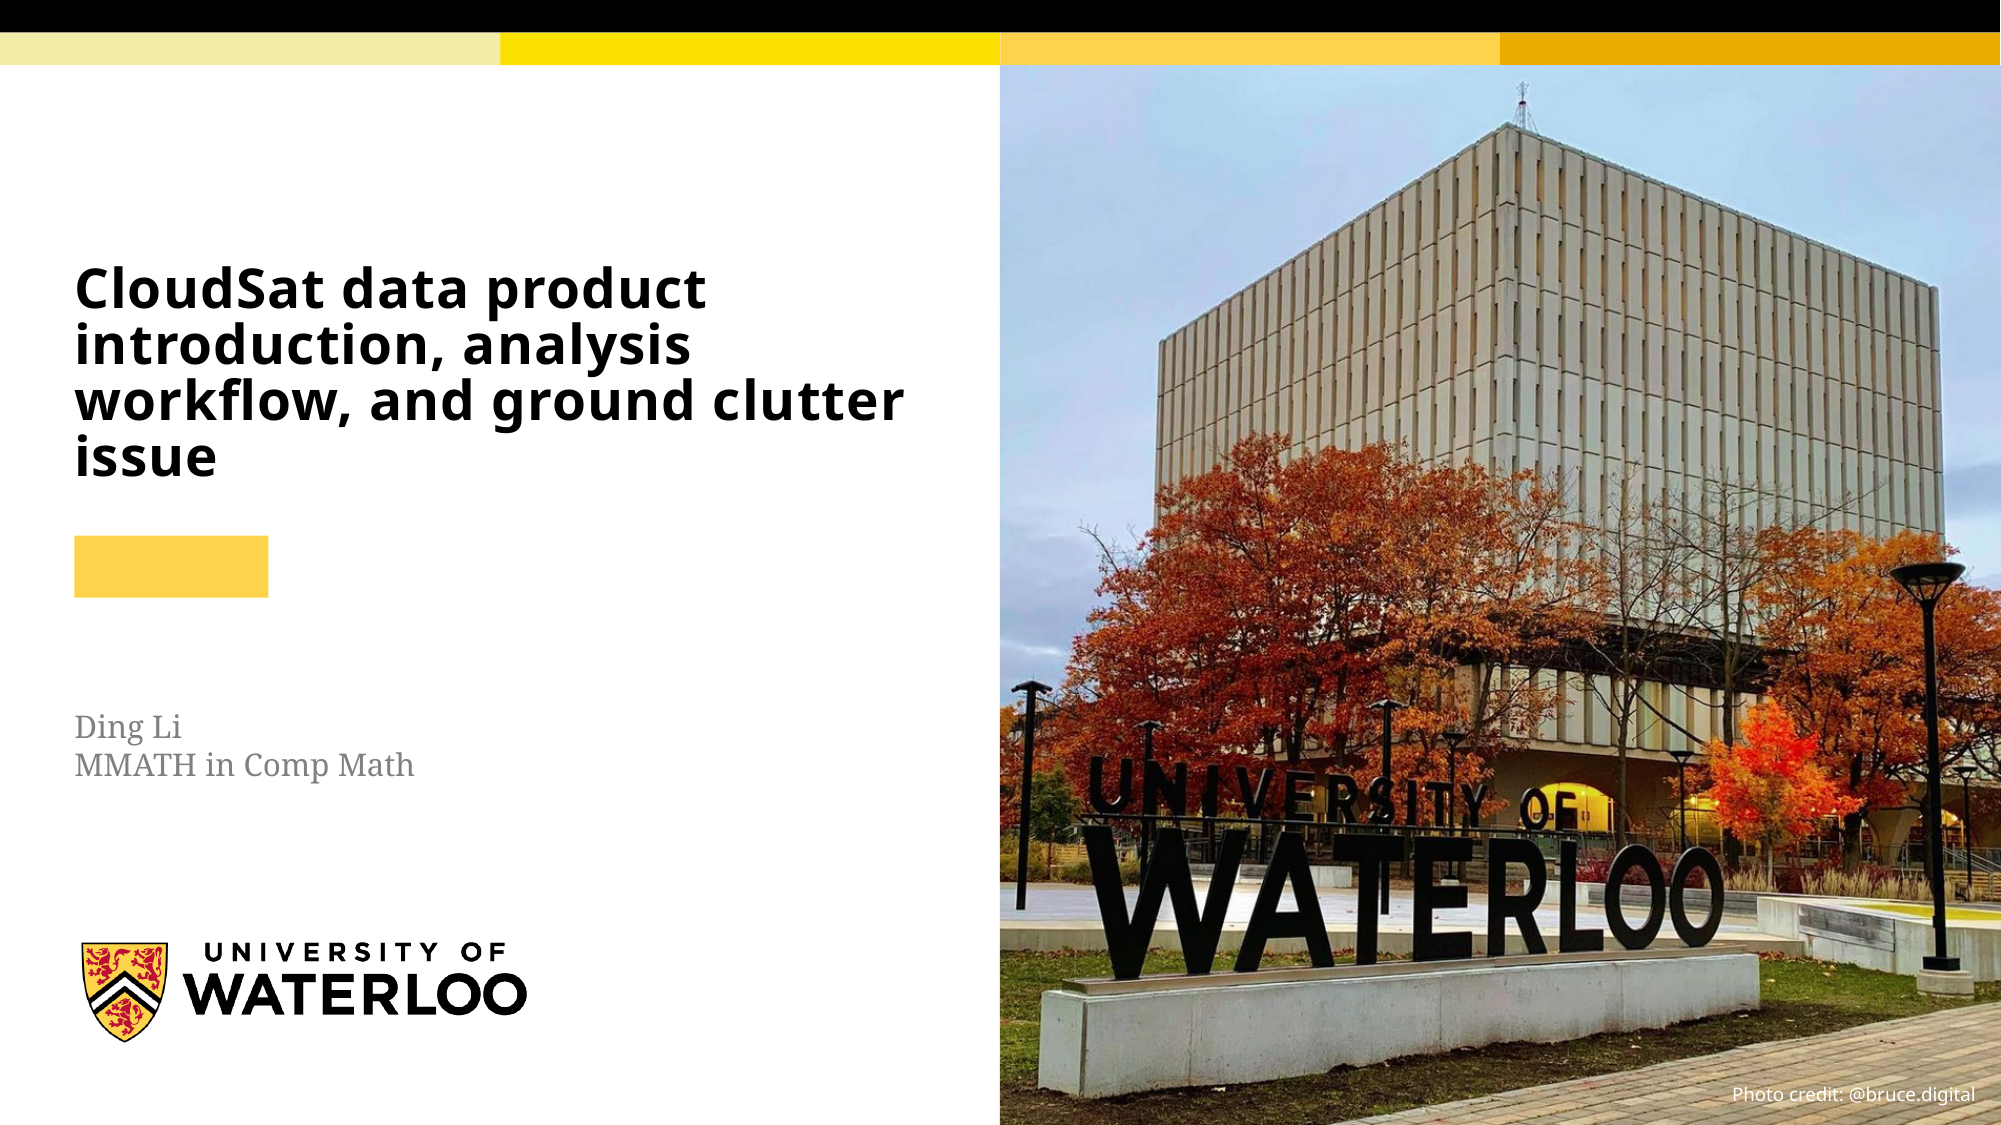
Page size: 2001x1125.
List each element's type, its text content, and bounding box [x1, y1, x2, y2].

picture [999, 65, 2001, 1125]
title CloudSat data product introduction, analysis workflow, and ground clutter issue [74, 253, 975, 496]
picture [0, 870, 612, 1114]
slide_number [74, 535, 269, 598]
subtitle Ding Li MMATH in Comp Math [74, 699, 975, 810]
